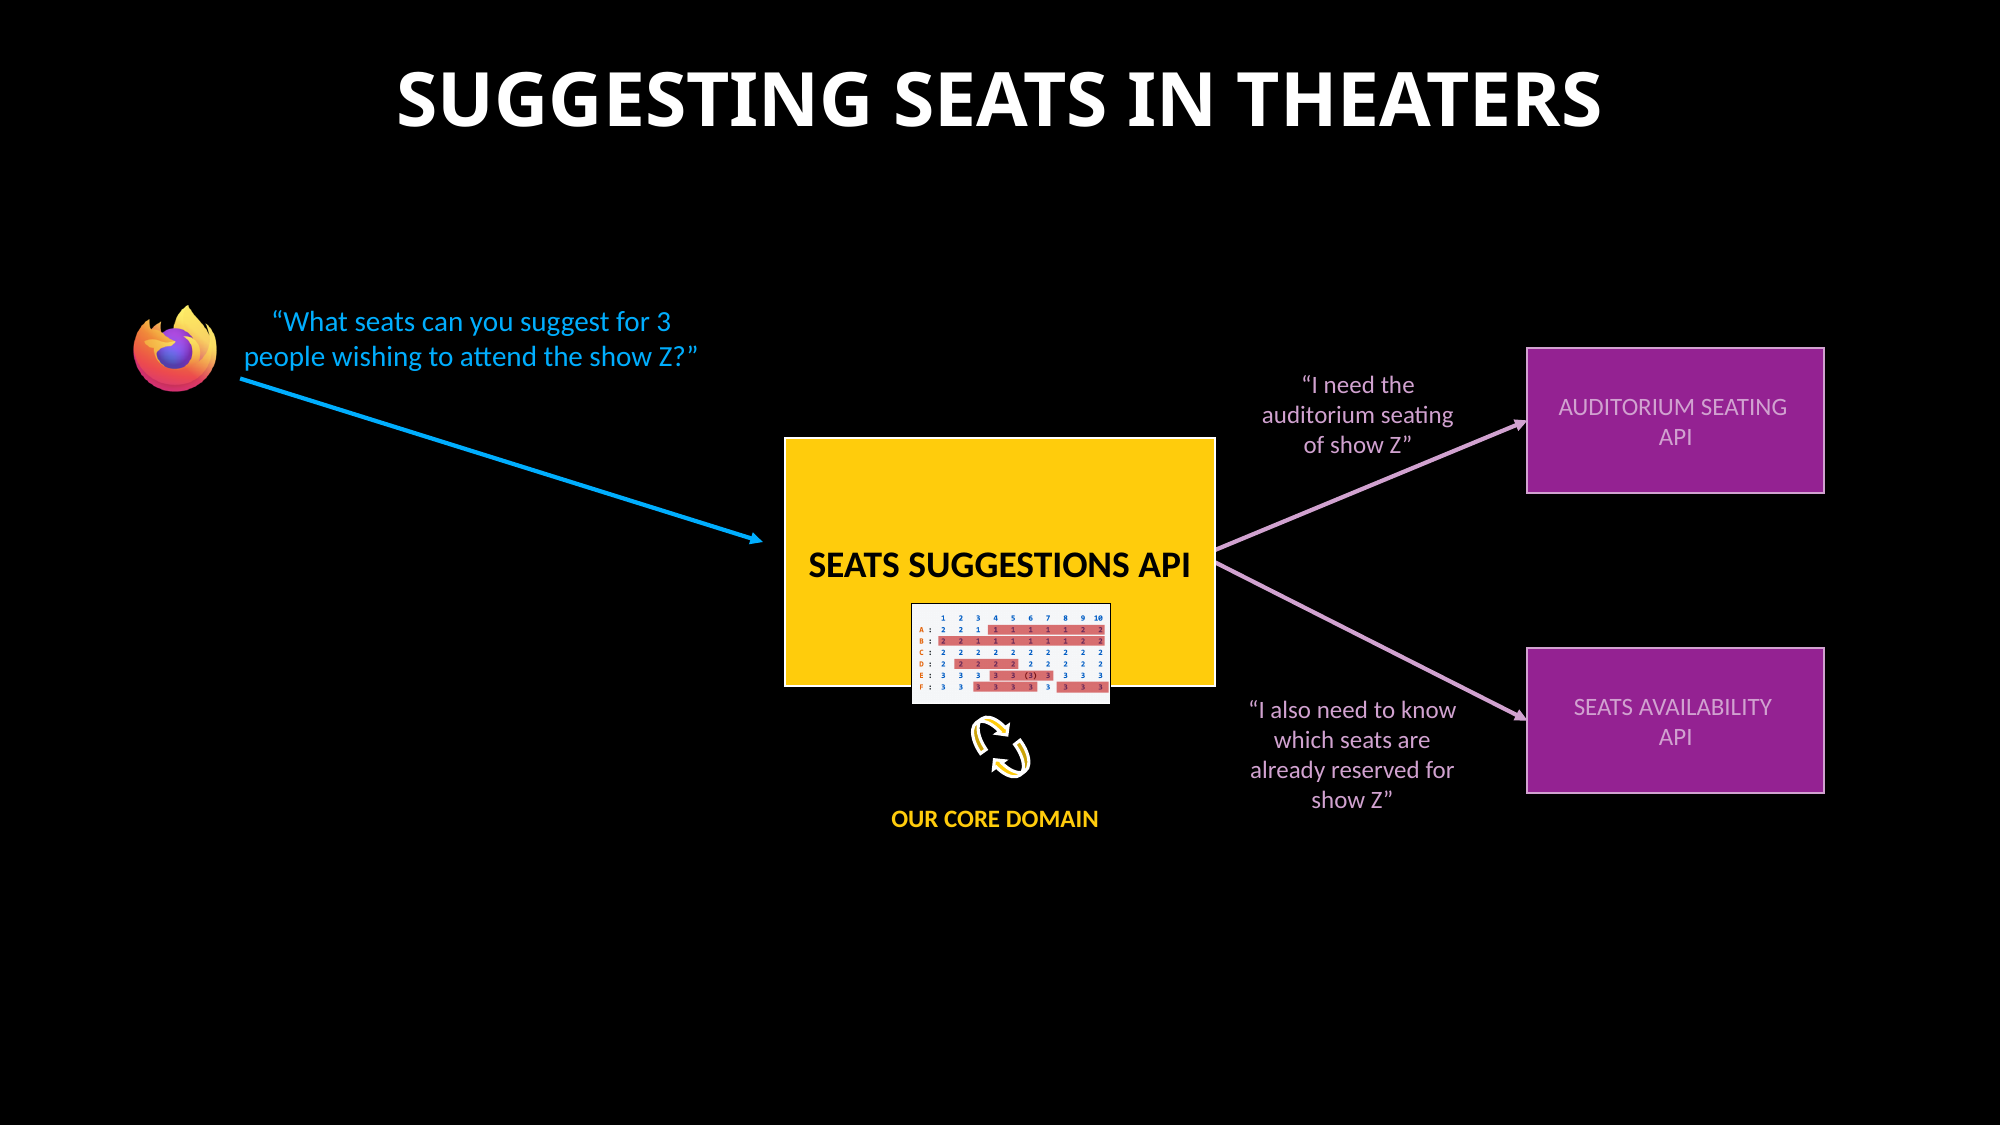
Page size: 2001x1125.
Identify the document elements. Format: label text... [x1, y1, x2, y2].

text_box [1215, 420, 1528, 550]
text_box Seats Suggestions API [784, 437, 1216, 687]
text_box Auditorium Seating API [1526, 347, 1825, 494]
text_box Suggesting seats in Theaters [27, 43, 1973, 149]
text_box Seats Availability API [1526, 647, 1825, 794]
text_box “What seats can you suggest for 3 people wishing to attend the show Z?” [224, 294, 725, 380]
text_box “I need the auditorium seating of show Z” [1243, 361, 1473, 420]
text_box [240, 378, 763, 543]
picture [127, 294, 224, 401]
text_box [911, 603, 1111, 705]
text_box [1215, 562, 1528, 721]
text_box OUR CORE DOMAIN [868, 795, 1123, 840]
text_box “I also need to know which seats are already reserved for show Z” [1225, 721, 1480, 821]
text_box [969, 717, 1033, 777]
